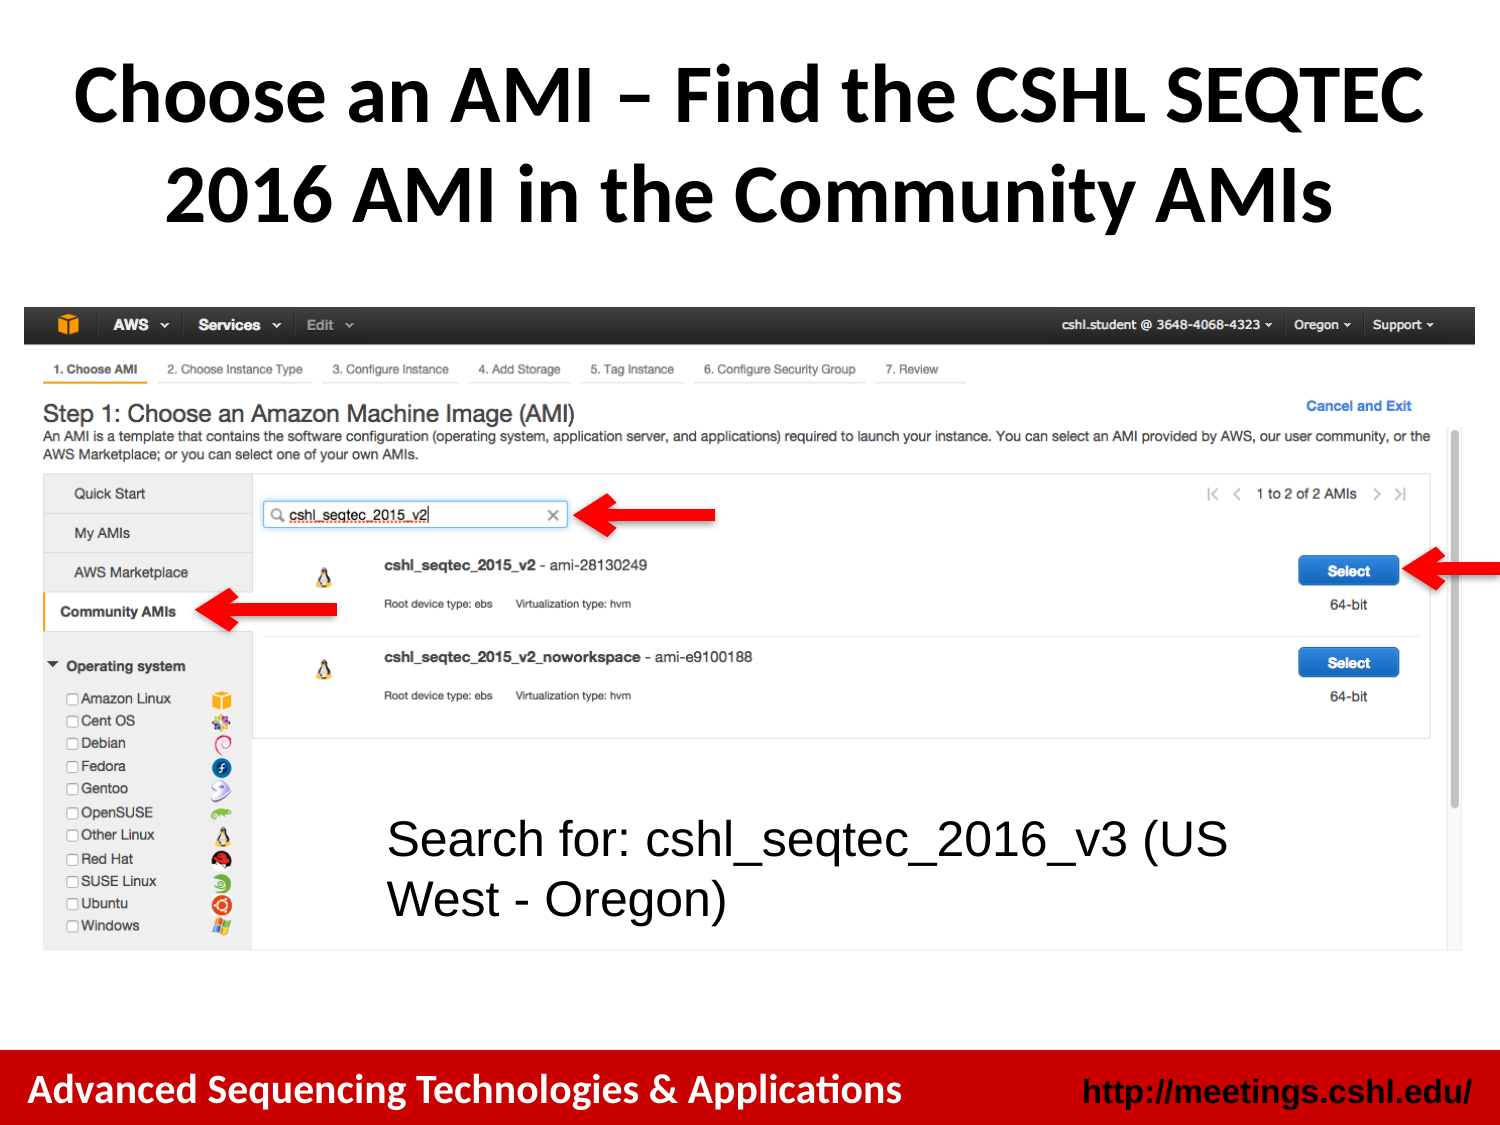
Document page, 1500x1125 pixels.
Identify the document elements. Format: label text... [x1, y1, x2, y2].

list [24, 262, 1476, 1038]
title Choose an AMI – Find the CSHL SEQTEC 2016 AMI in the Community AMIs [24, 45, 1475, 233]
